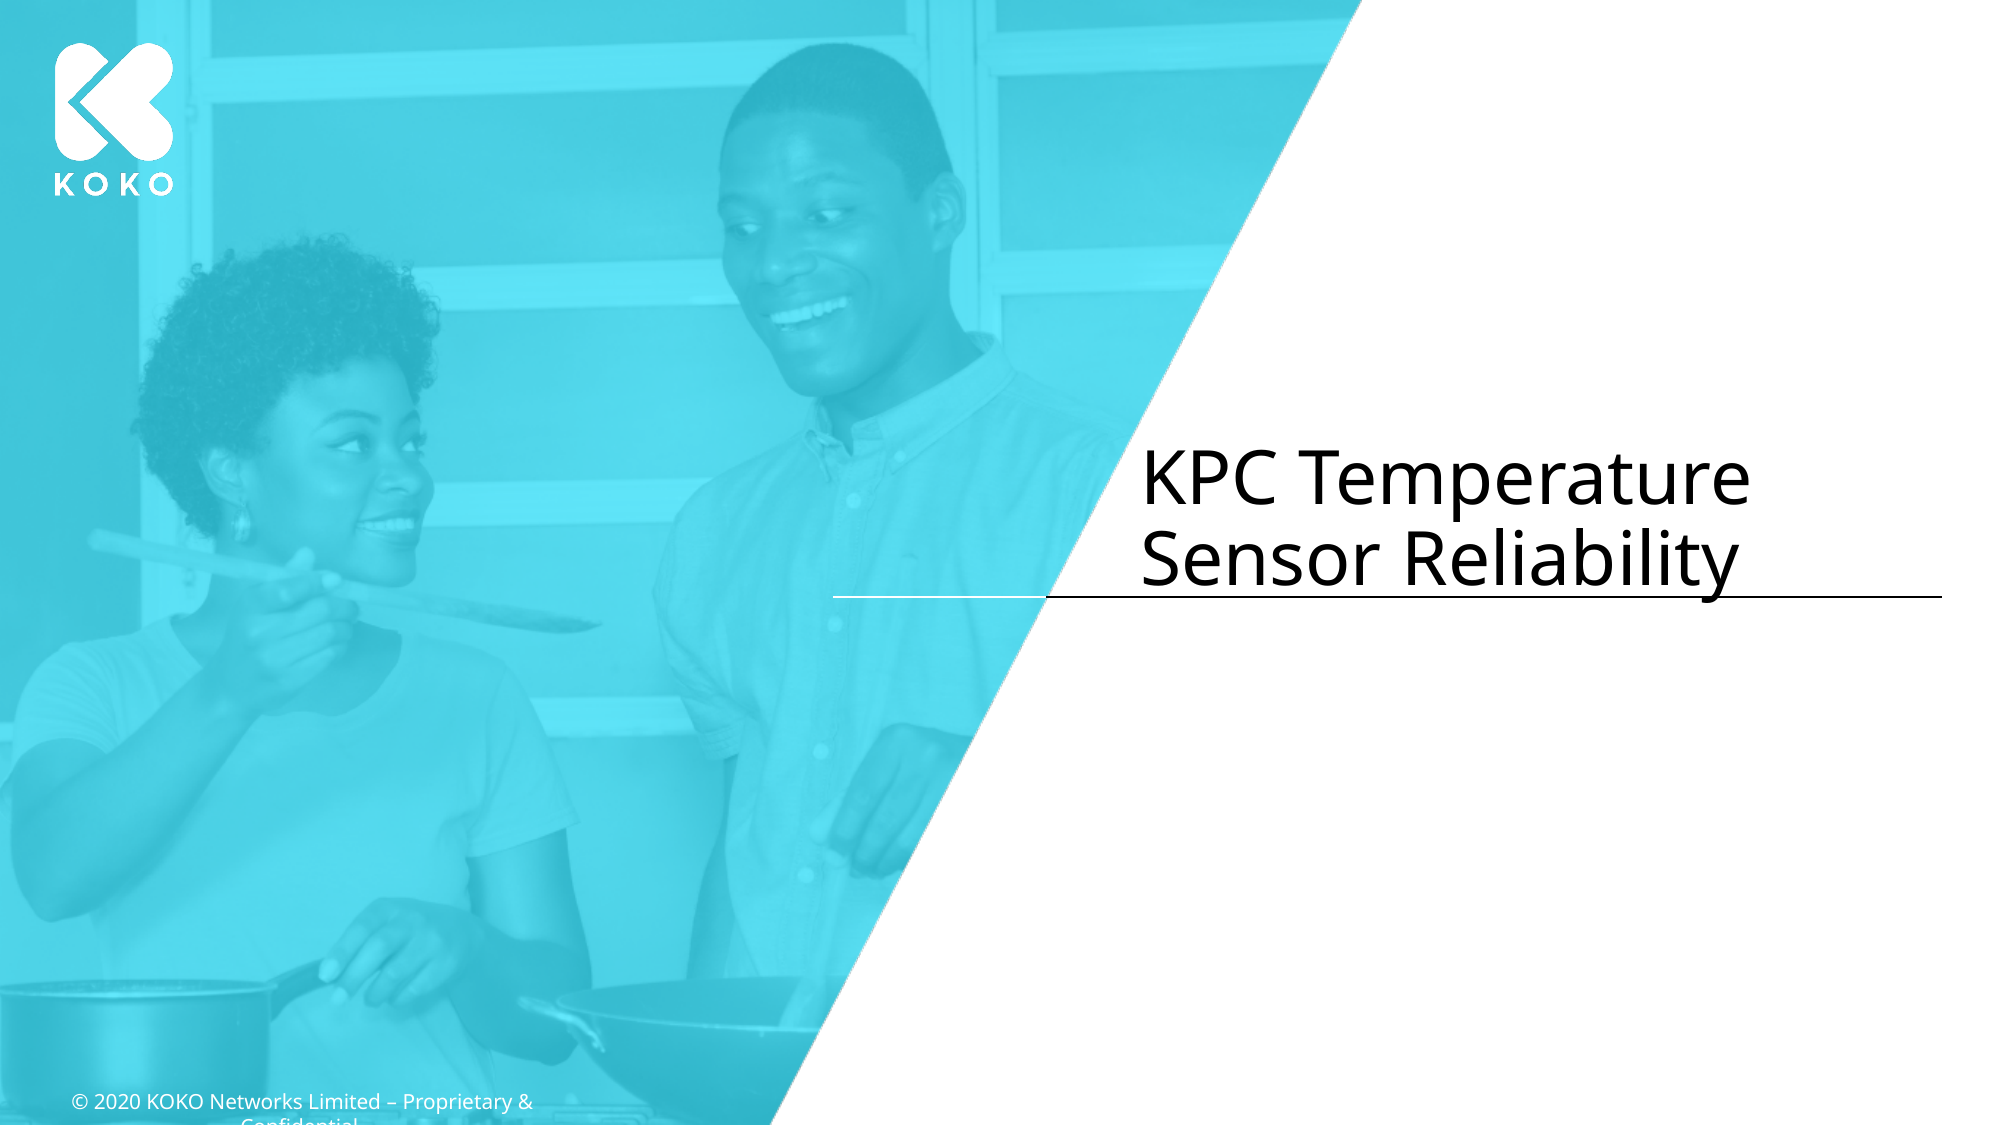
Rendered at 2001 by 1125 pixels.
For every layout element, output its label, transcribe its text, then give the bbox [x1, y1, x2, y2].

title KPC Temperature Sensor Reliability [1125, 459, 1961, 582]
picture [0, 0, 2000, 1125]
